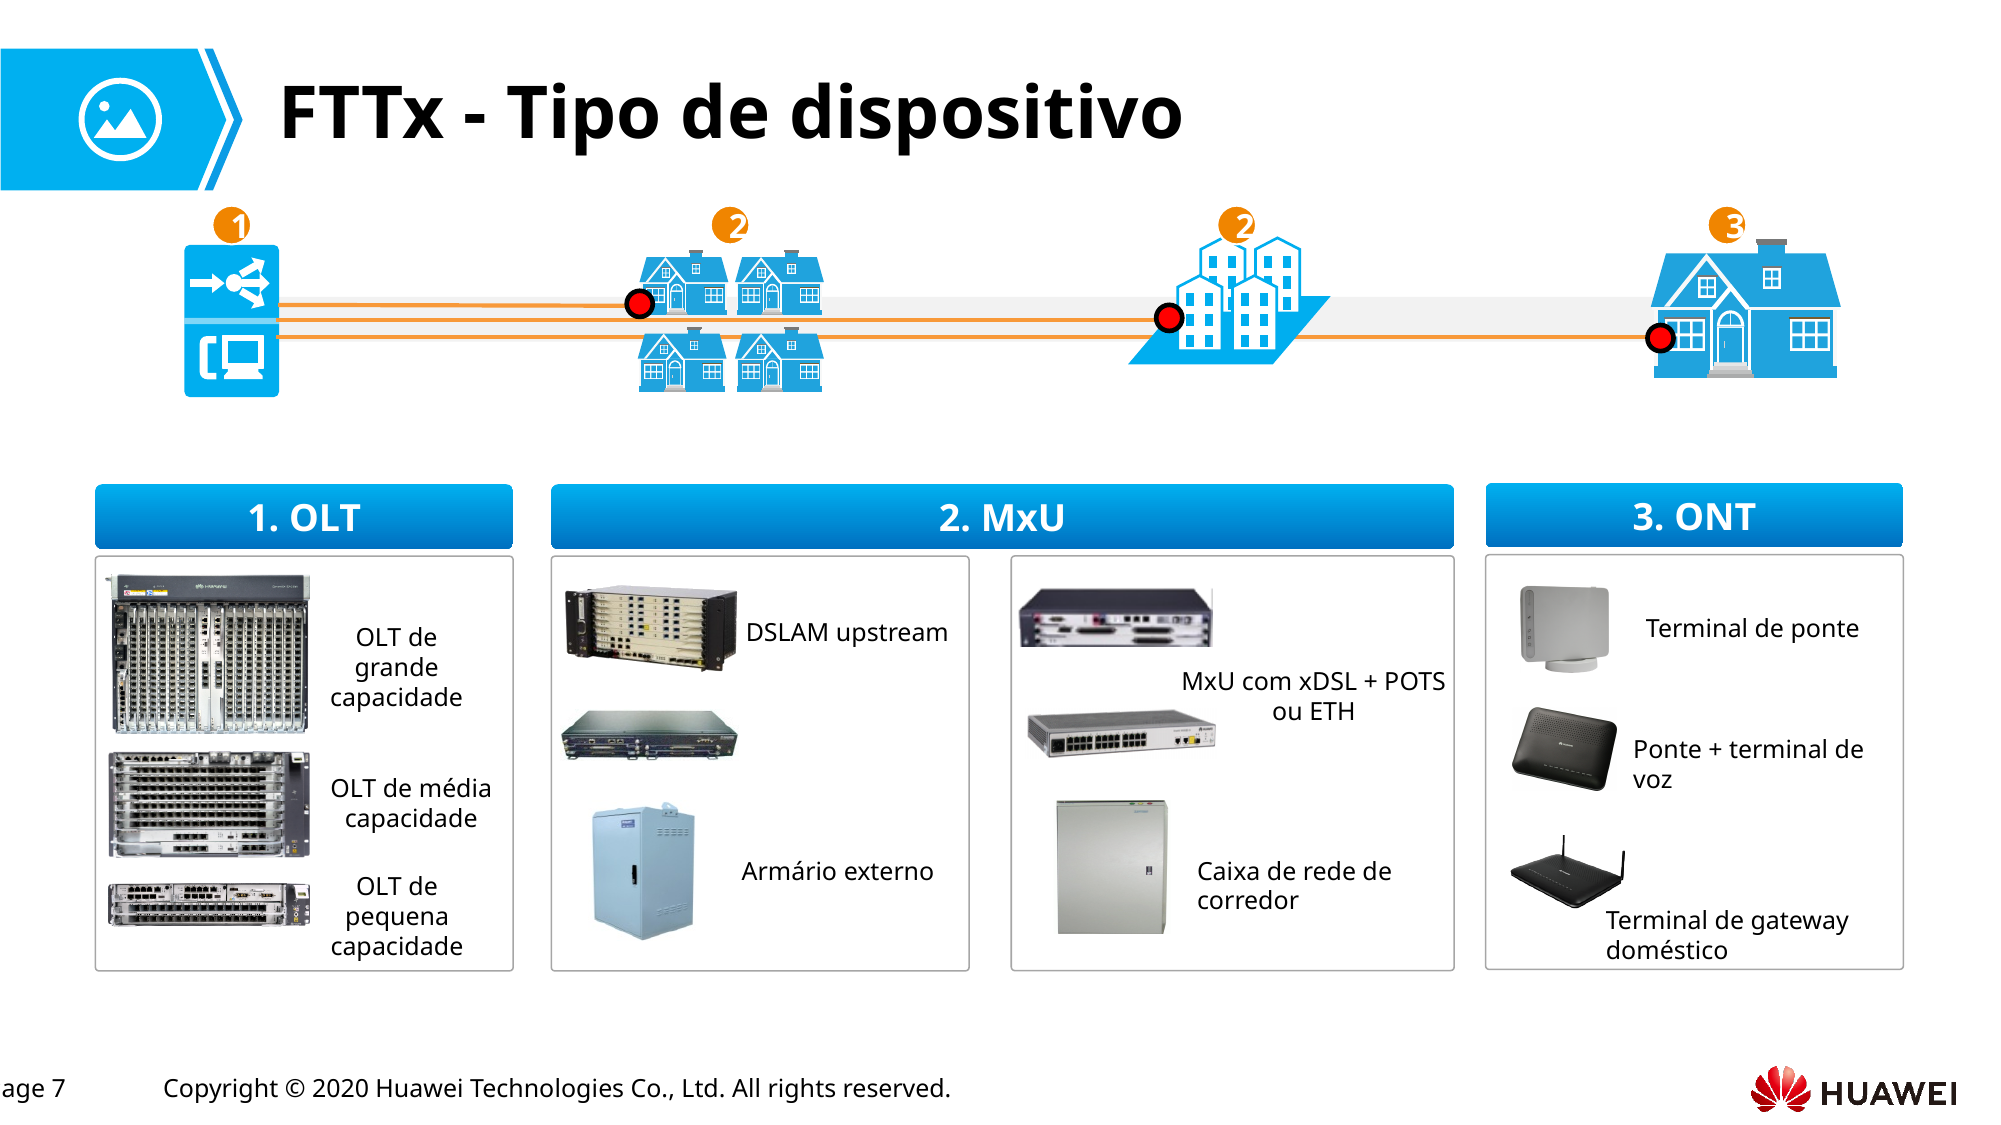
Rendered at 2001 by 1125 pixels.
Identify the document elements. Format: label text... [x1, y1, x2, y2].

text_box Terminal de ponte [1631, 604, 1904, 650]
text_box Ponte + terminal de voz [1618, 726, 1917, 801]
text_box 3 [1707, 205, 1747, 232]
picture [108, 883, 310, 927]
text_box 2 [710, 205, 750, 232]
picture [1512, 707, 1617, 791]
text_box OLT de pequena capacidade [302, 862, 492, 968]
text_box Terminal de gateway doméstico [1591, 897, 1902, 972]
picture [1508, 835, 1627, 912]
text_box MxU com xDSL + POTS ou ETH [1154, 657, 1473, 733]
text_box 2. MxU [551, 484, 1455, 549]
title FTTx - Tipo de dispositivo [261, 67, 1875, 173]
picture [1751, 1066, 1956, 1112]
text_box OLT de grande capacidade [310, 614, 492, 719]
picture [108, 751, 310, 858]
text_box DSLAM upstream [740, 608, 983, 654]
text_box [1484, 553, 1905, 971]
picture [1053, 800, 1171, 934]
text_box 1. OLT [95, 484, 514, 549]
text_box Caixa de rede de corredor [1182, 847, 1479, 923]
picture [1017, 585, 1213, 647]
text_box [550, 555, 971, 972]
text_box Armário externo [726, 847, 960, 893]
text_box 3. ONT [1485, 482, 1904, 548]
text_box [1010, 554, 1456, 972]
picture [561, 583, 740, 672]
text_box 1 [212, 205, 252, 232]
text_box OLT de média capacidade [310, 765, 521, 841]
picture [560, 709, 739, 761]
picture [588, 800, 696, 941]
text_box 2 [1217, 205, 1257, 232]
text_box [178, 232, 1845, 400]
picture [1520, 585, 1609, 673]
picture [1024, 708, 1217, 759]
text_box [94, 555, 515, 972]
picture [105, 574, 310, 734]
